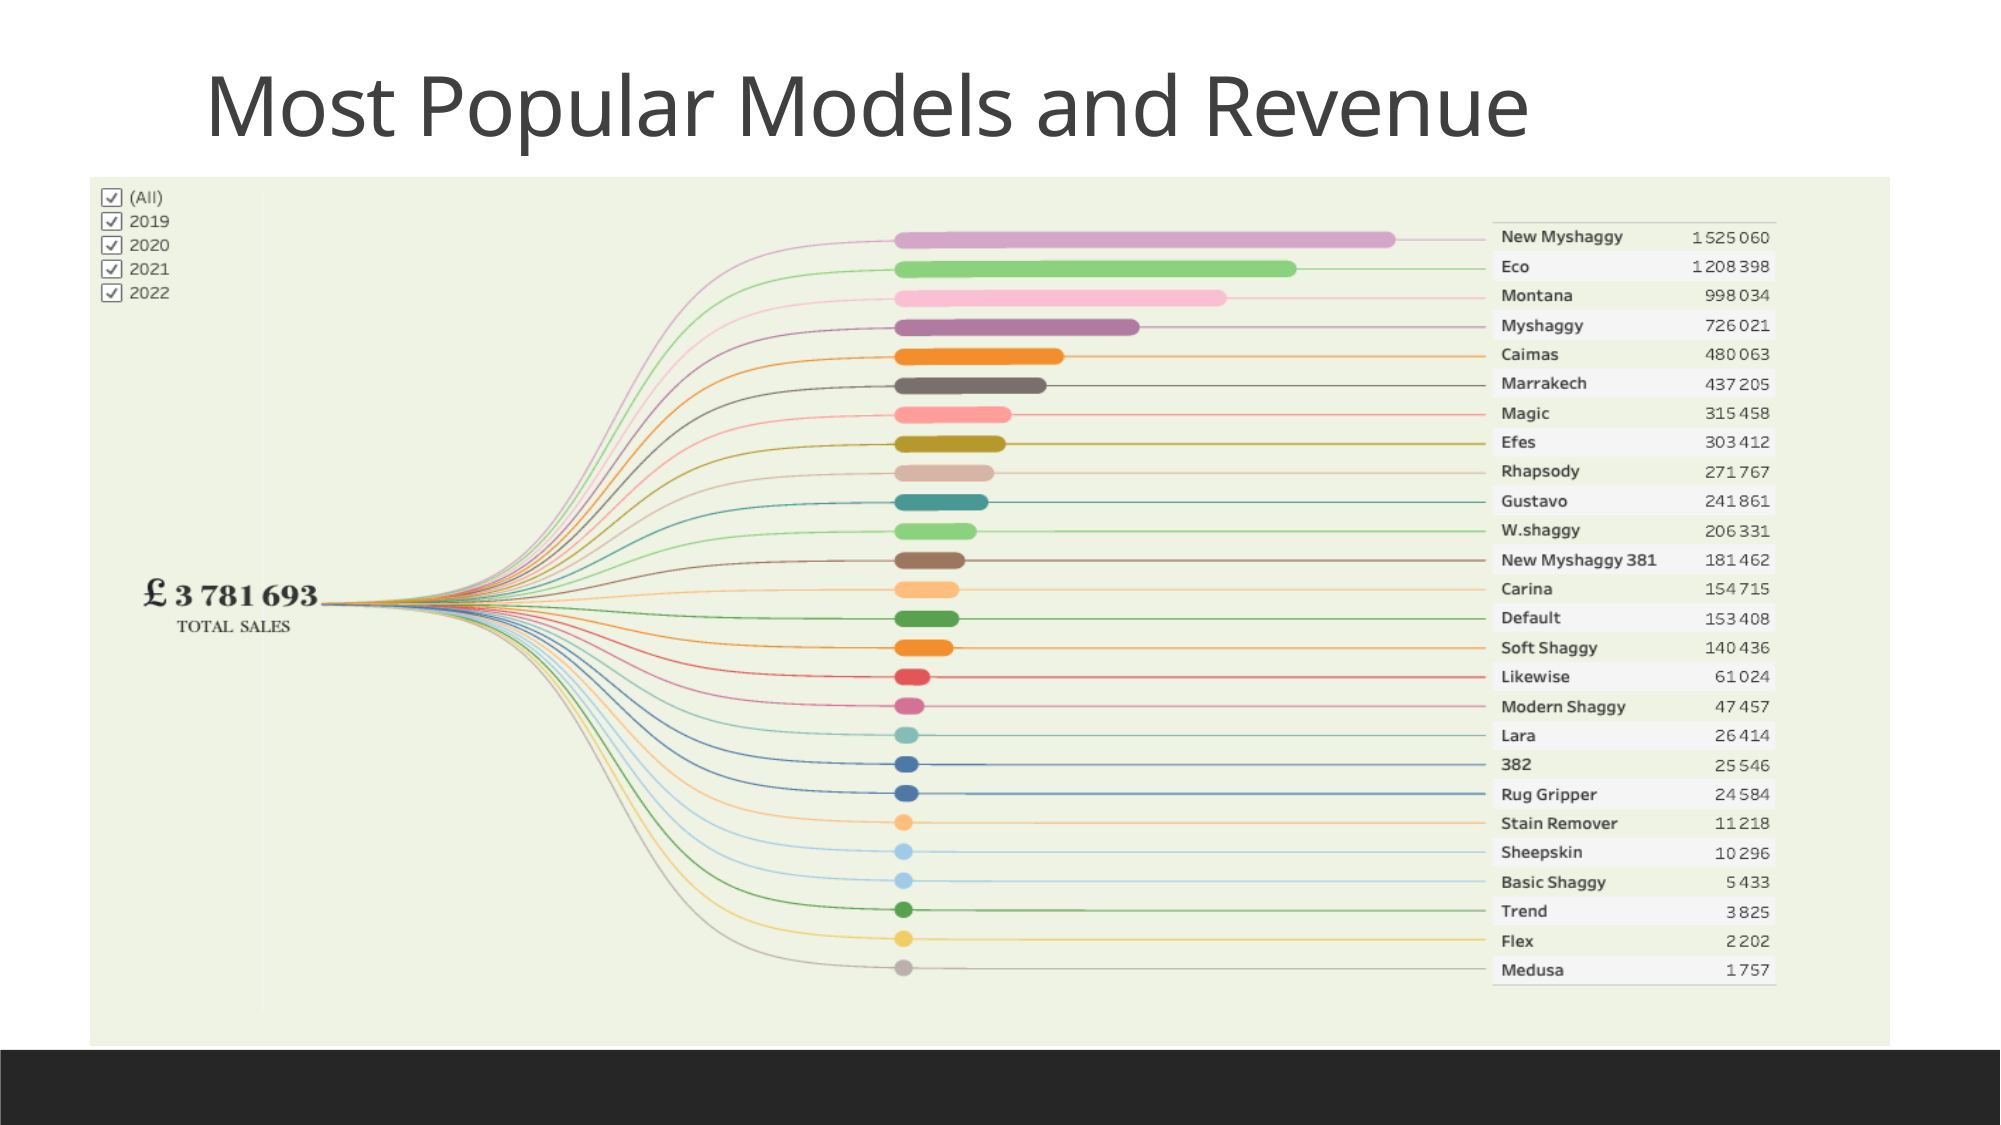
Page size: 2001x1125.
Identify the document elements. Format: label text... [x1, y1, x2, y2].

title Most Popular Models and Revenue [189, 46, 1840, 163]
picture [90, 176, 1890, 1047]
